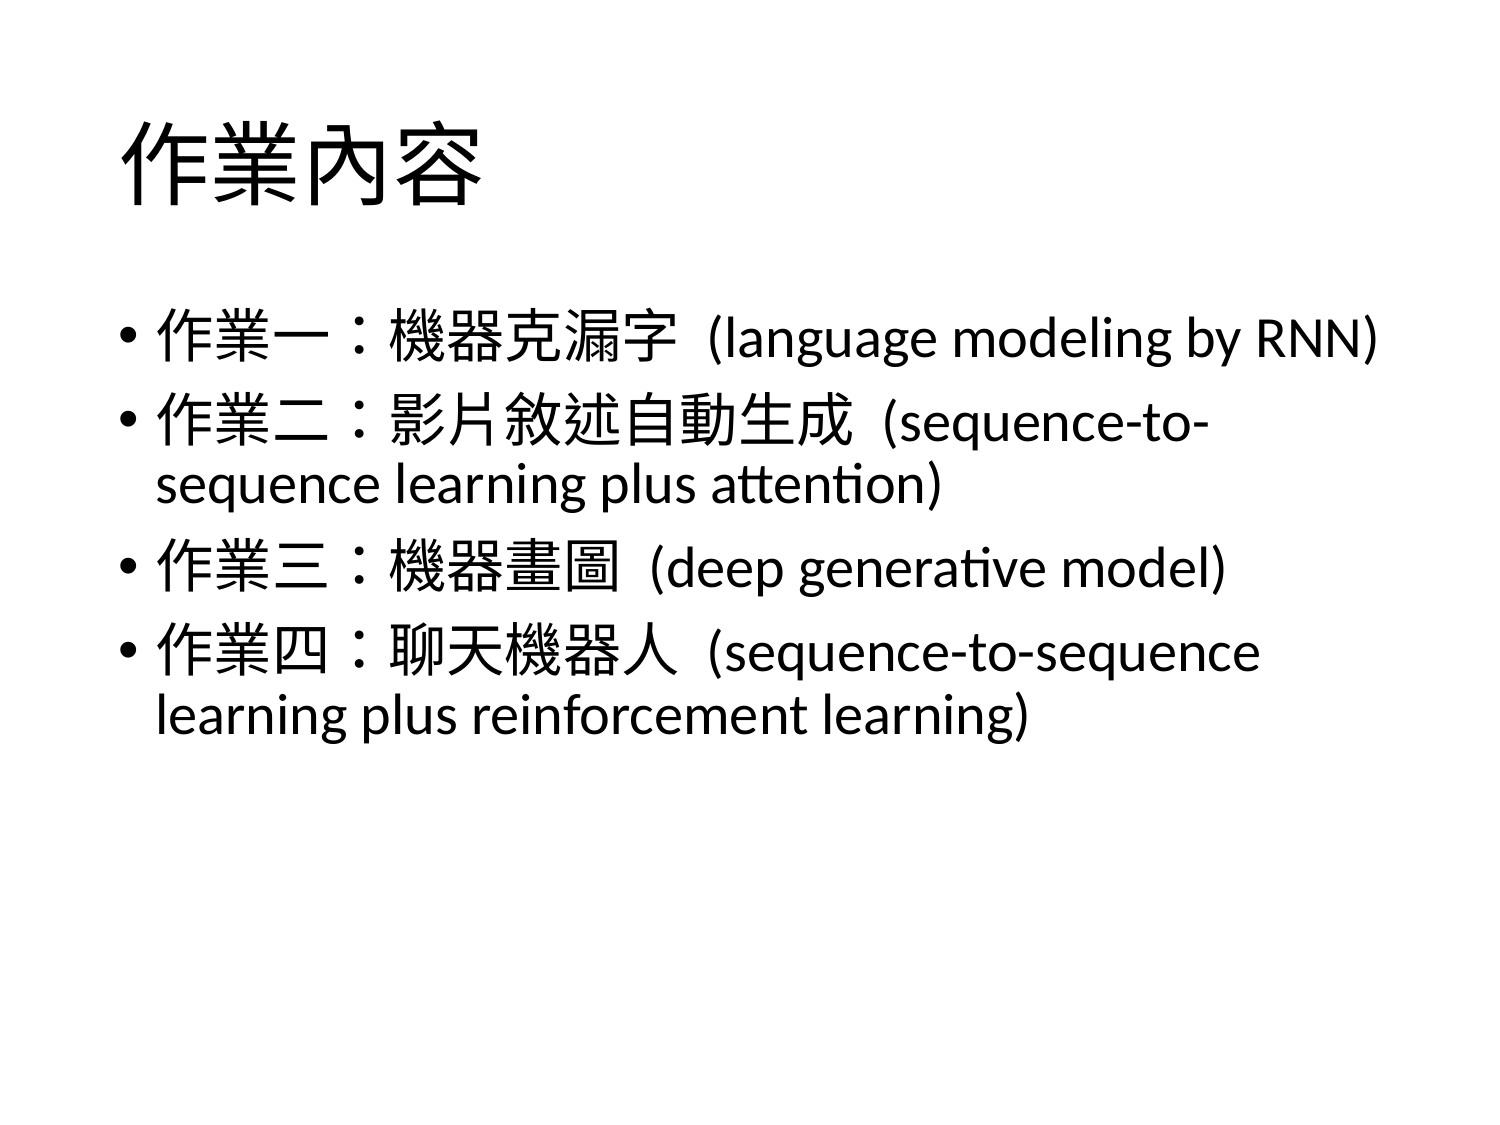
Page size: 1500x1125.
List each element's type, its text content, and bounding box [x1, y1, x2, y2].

list 作業一：機器克漏字 (language modeling by RNN) 作業二：影片敘述自動生成 (sequence-to-sequence learning plus attention) 作業三：機器畫圖 (deep generative model) 作業四：聊天機器人 (sequence-to-sequence learning plus reinforcement learning) [103, 299, 1397, 1014]
title 作業內容 [103, 59, 1397, 278]
